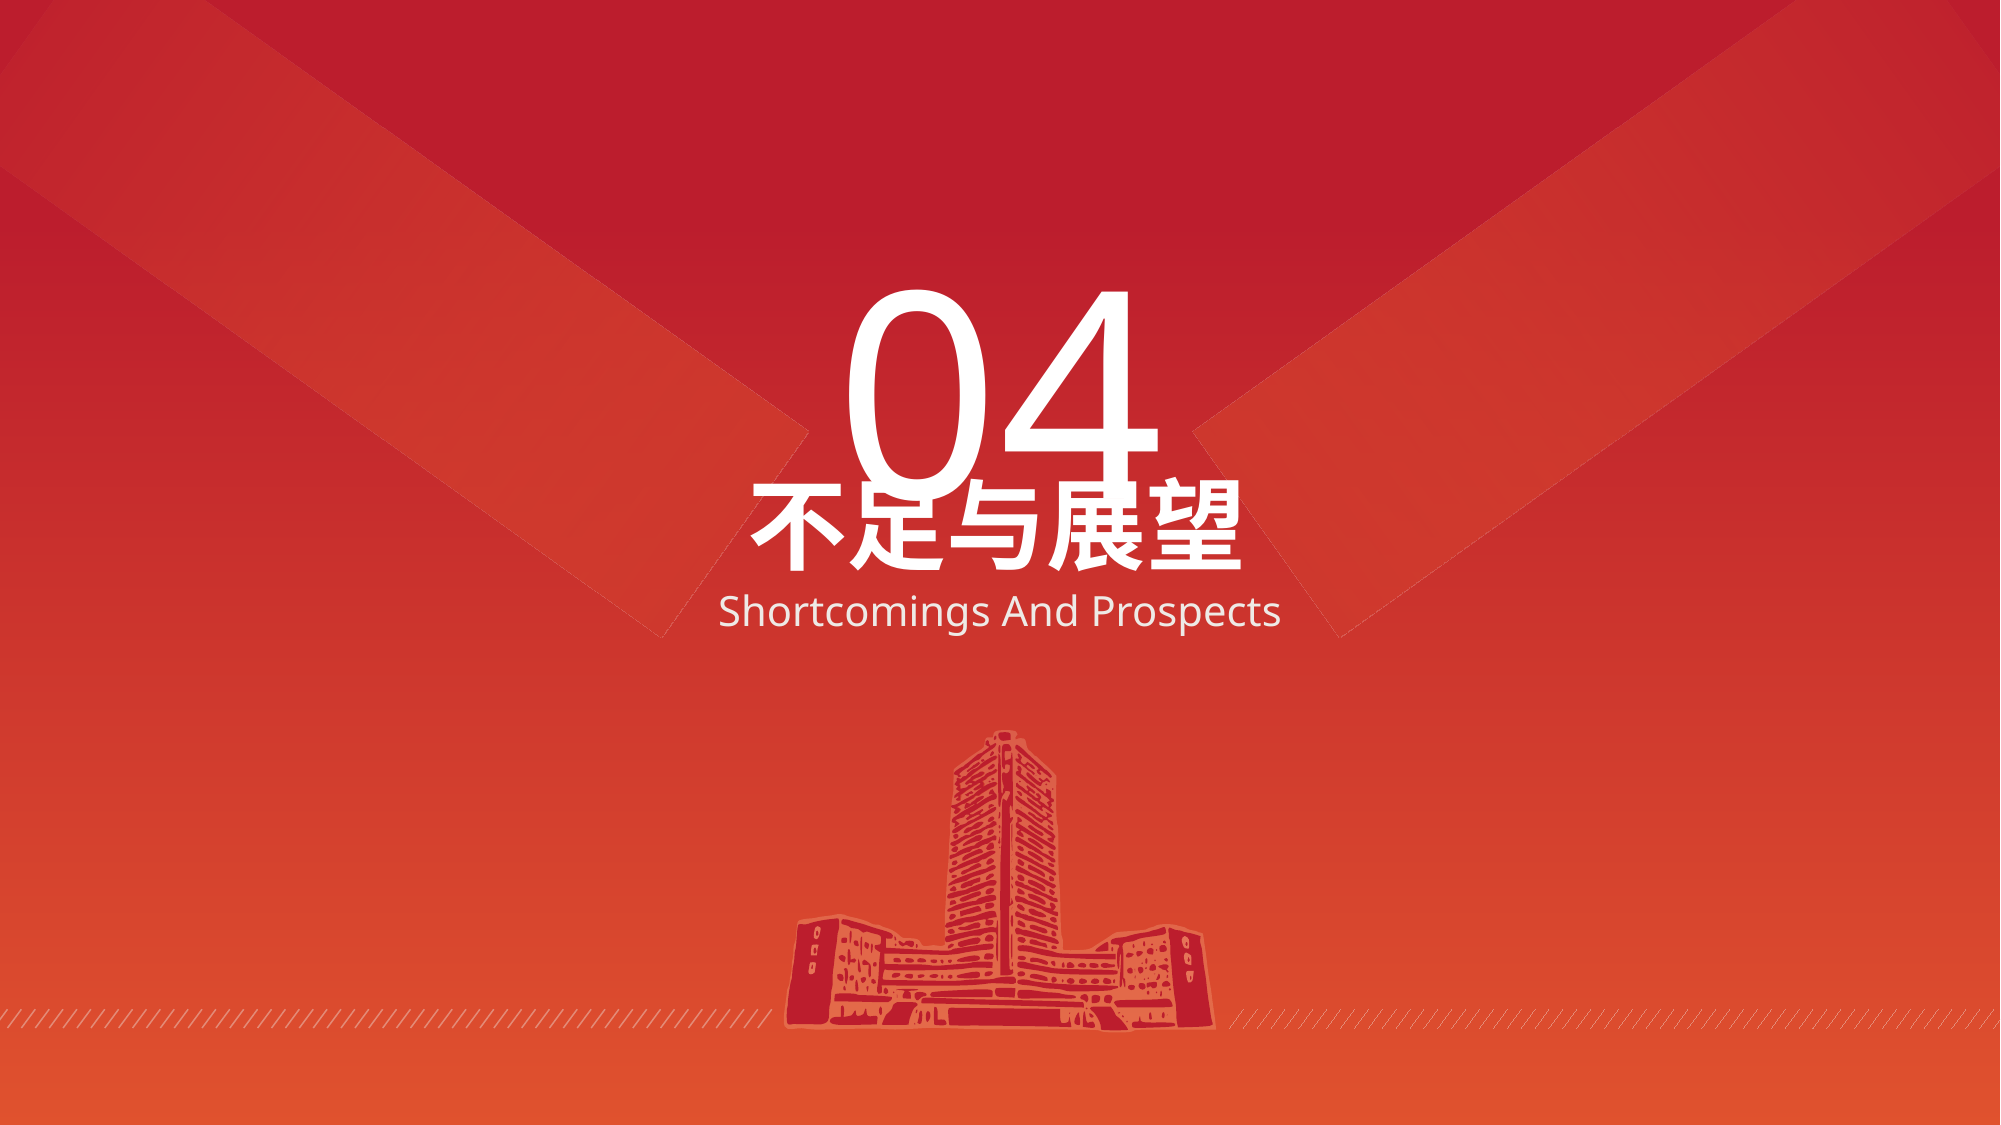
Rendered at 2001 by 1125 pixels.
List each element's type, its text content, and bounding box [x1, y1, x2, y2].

list 不足与展望 [338, 468, 1656, 719]
list Shortcomings And Prospects [572, 582, 1428, 776]
list 04 [785, 242, 1215, 572]
